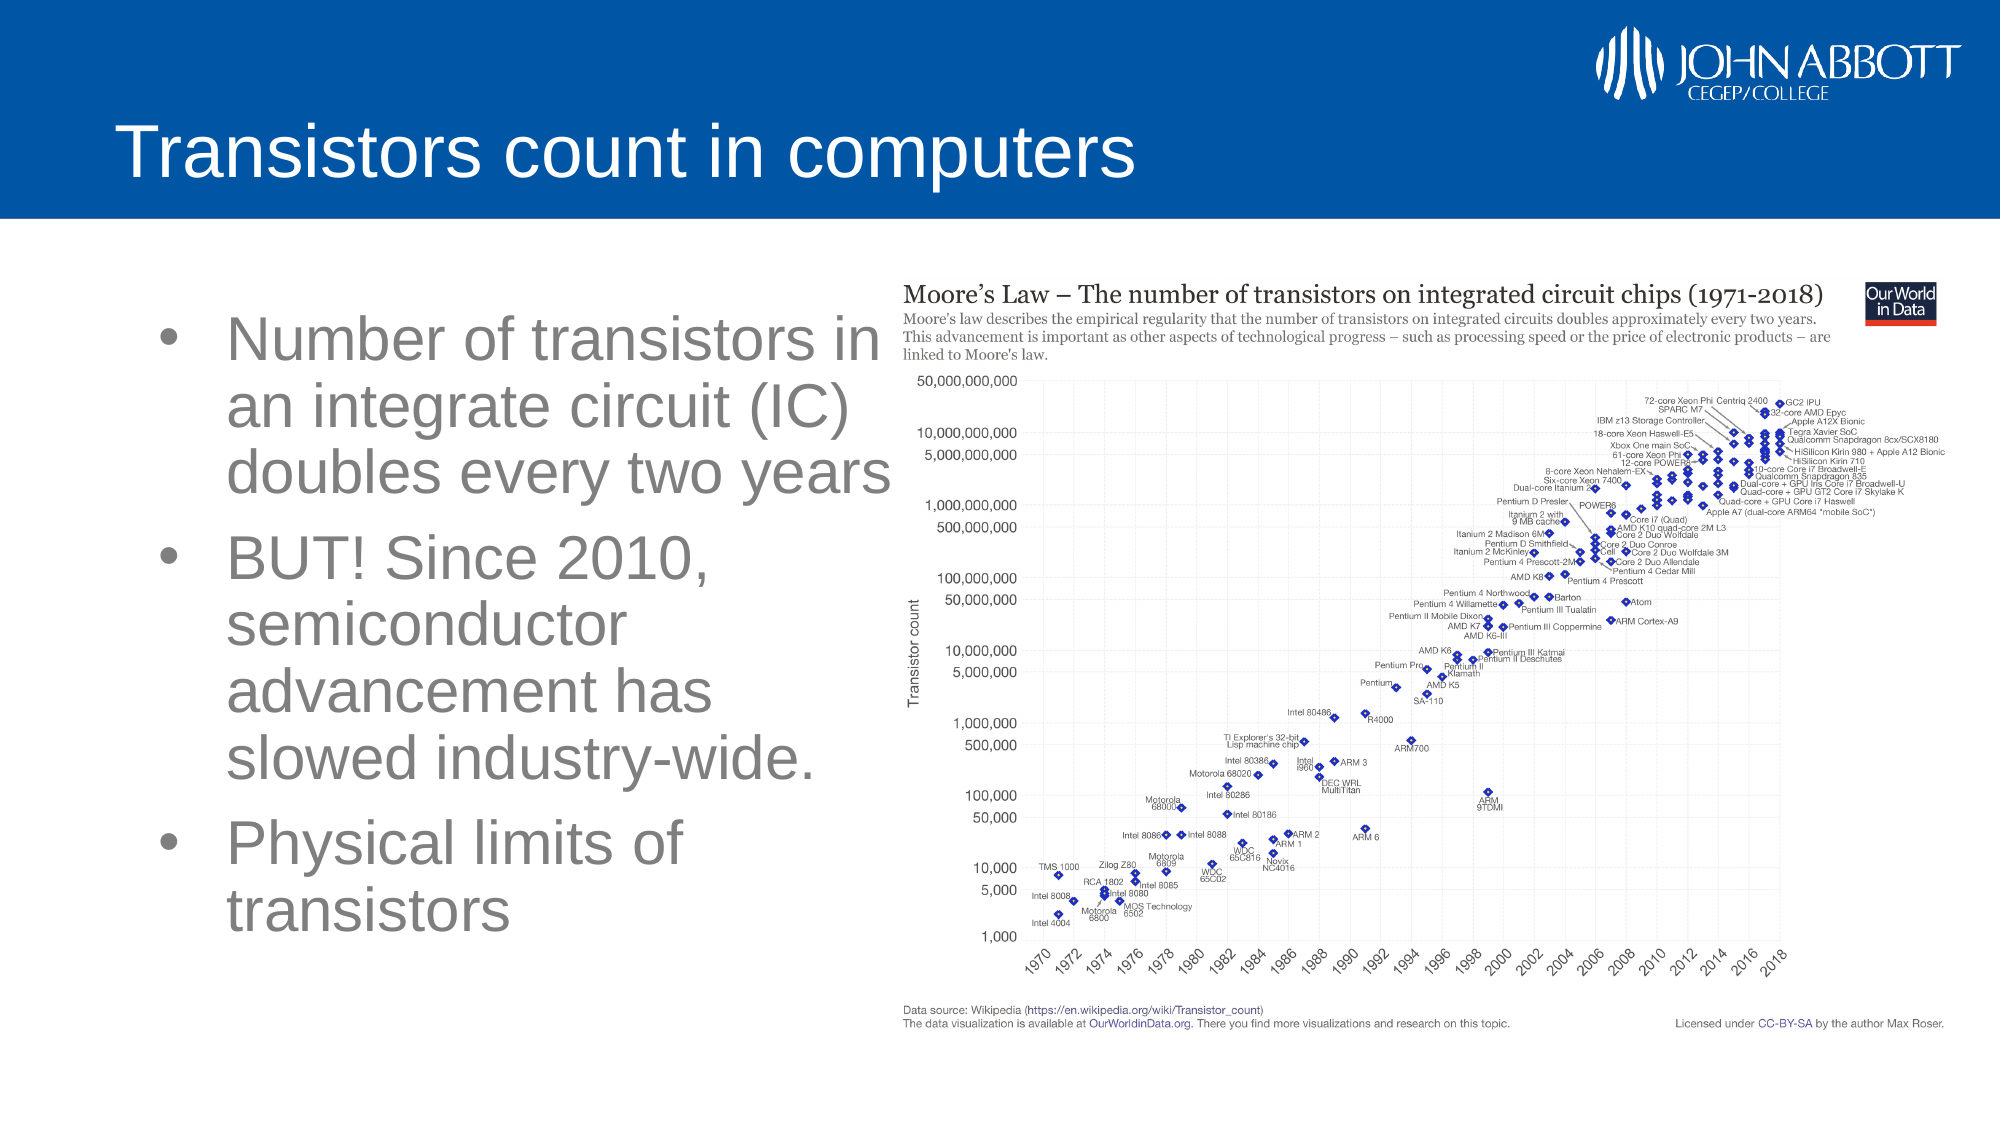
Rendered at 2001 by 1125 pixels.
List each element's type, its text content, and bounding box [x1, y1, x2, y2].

picture [1863, 26, 1962, 100]
picture [896, 276, 1950, 1037]
title Transistors count in computers [99, 0, 1863, 202]
list Number of transistors in an integrate circuit (IC) doubles every two years. BUT! Since 2010, semiconductor advancement has slowed industry-wide. Physical limits of transistors [137, 299, 896, 1014]
